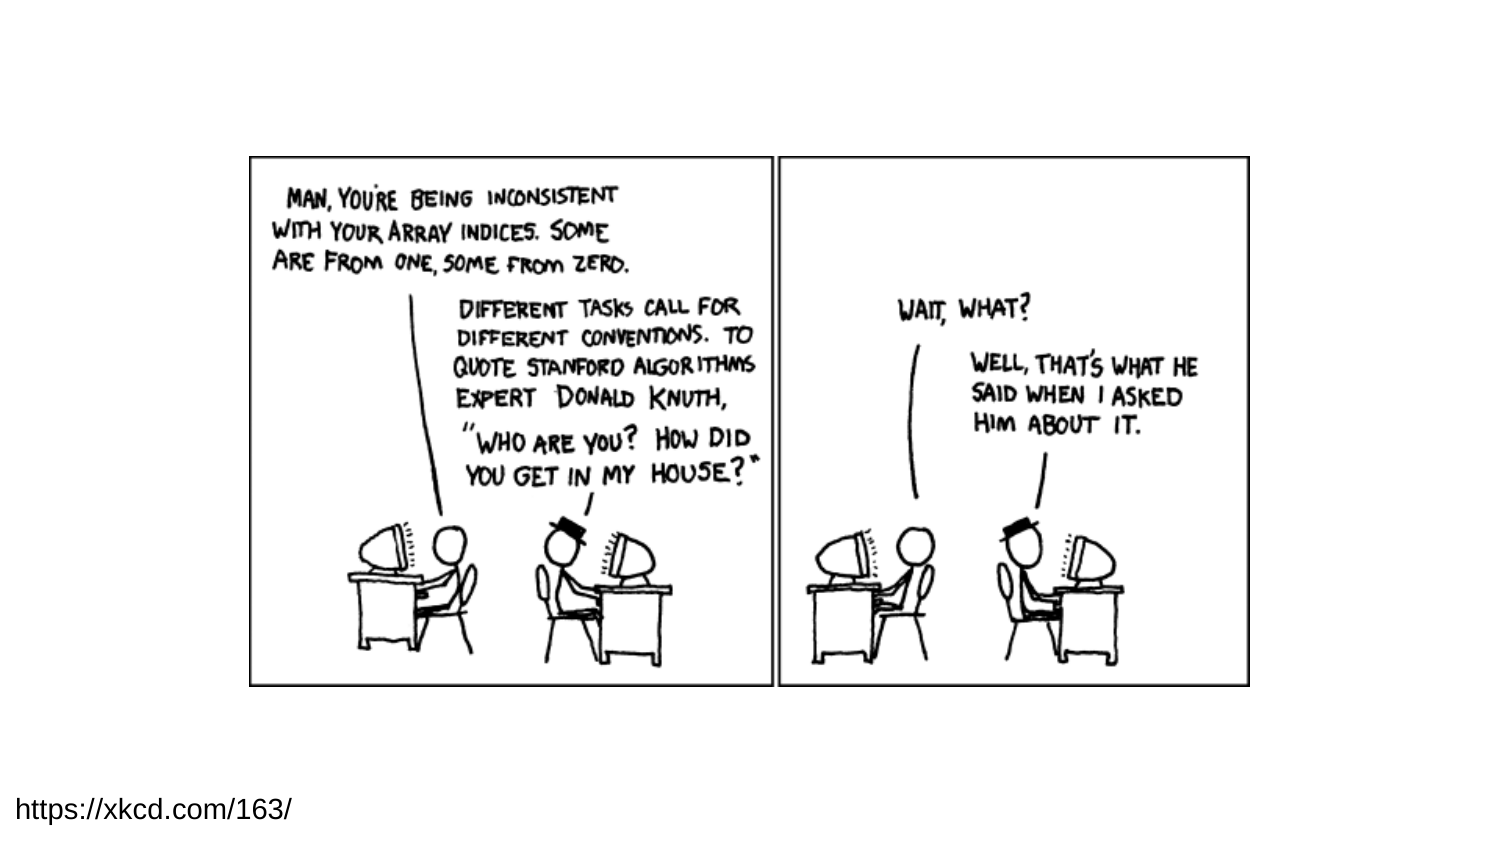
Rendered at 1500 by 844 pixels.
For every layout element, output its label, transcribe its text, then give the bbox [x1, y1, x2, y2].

text_box https://xkcd.com/163/ [0, 775, 493, 844]
picture [249, 156, 1251, 687]
